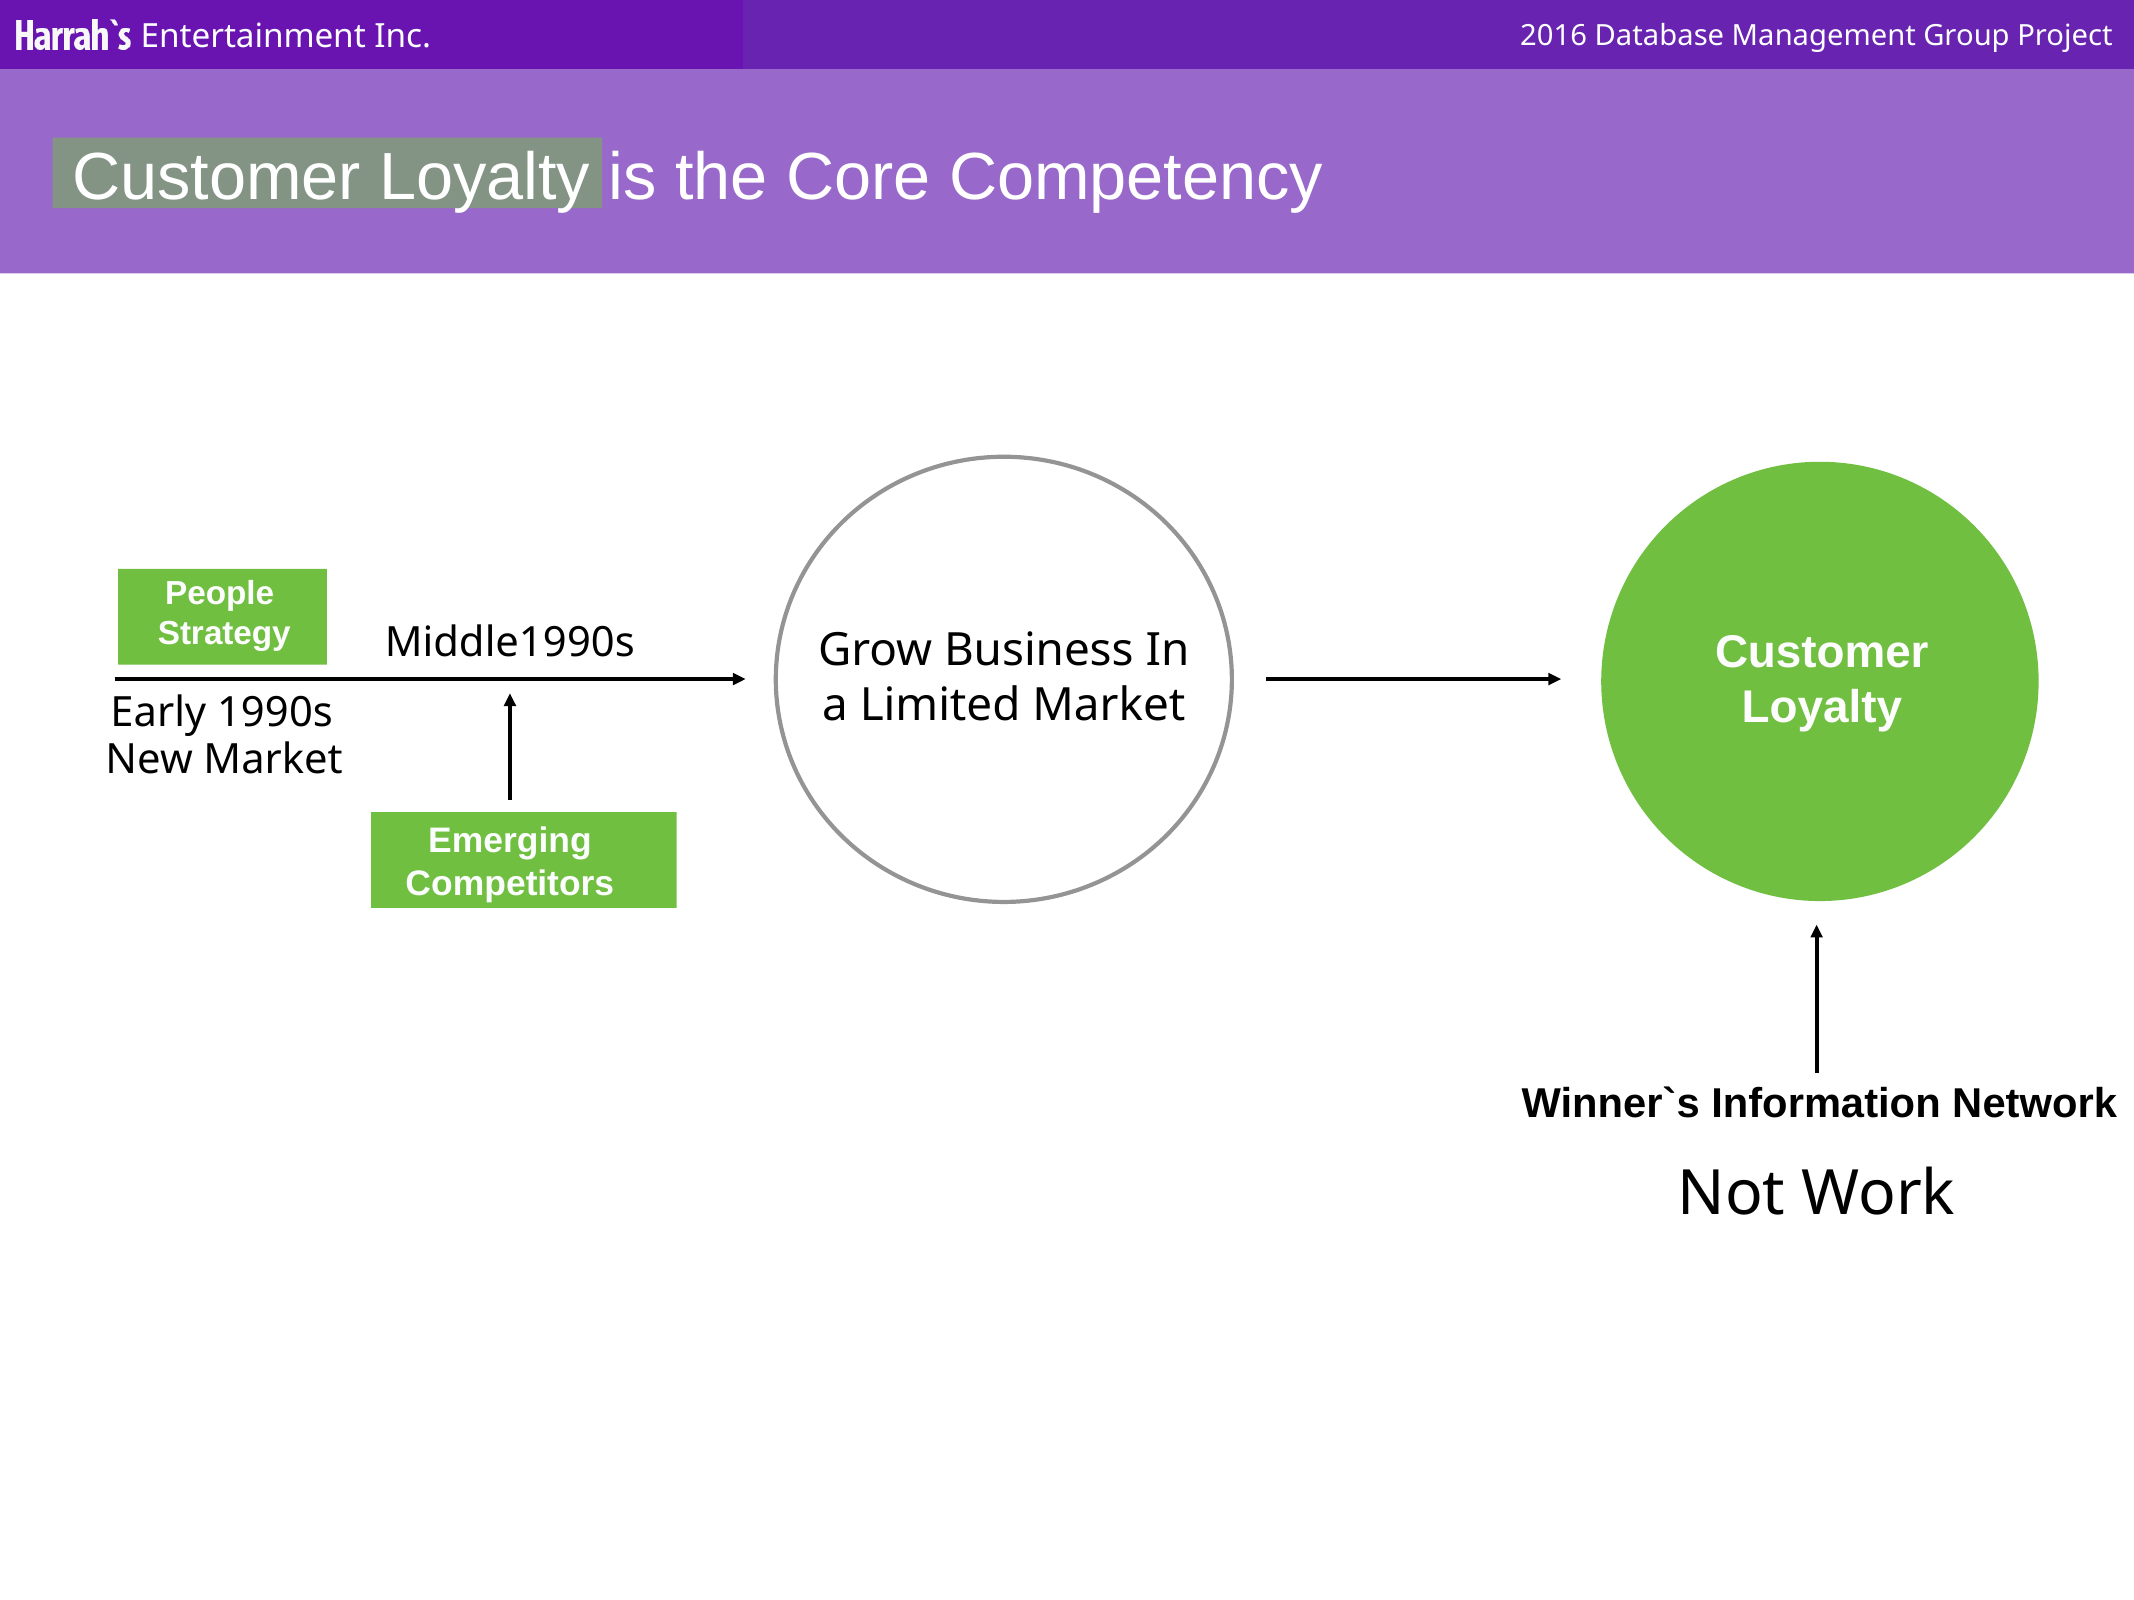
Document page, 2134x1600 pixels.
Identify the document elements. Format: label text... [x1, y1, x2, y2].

text_box [1810, 924, 1823, 1074]
text_box Winner`s Information Network [1513, 1034, 2134, 1141]
text_box Not Work [1669, 1143, 1964, 1236]
text_box 2016 Database Management Group Project [1511, 8, 2122, 60]
picture [0, 0, 744, 69]
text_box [0, 456, 2088, 909]
text_box [0, 0, 2134, 274]
text_box Customer Loyalty is the Core Competency [45, 124, 1352, 222]
